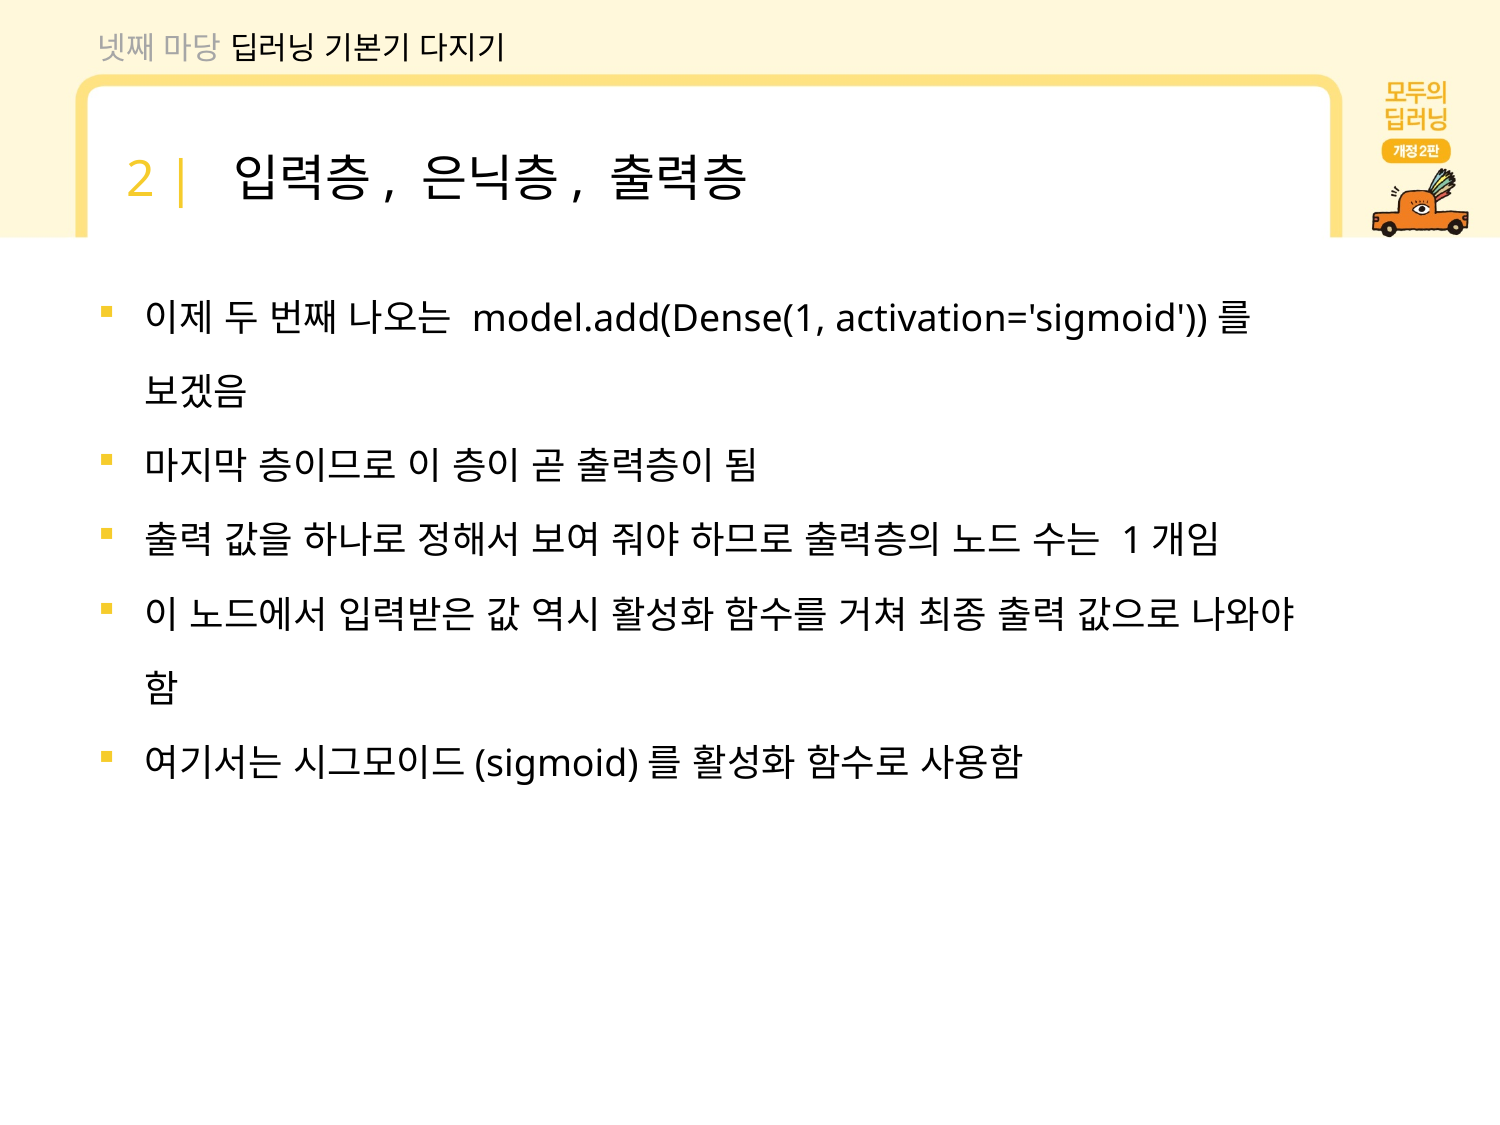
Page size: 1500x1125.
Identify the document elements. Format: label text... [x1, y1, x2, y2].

text_box 2 | 입력층, 은닉층, 출력층 [111, 99, 1309, 214]
text_box 이제 두 번째 나오는 model.add(Dense(1, activation='sigmoid'))를 보겠음 마지막 층이므로 이 층이 곧 출력층이 됨 출력 값을 하나로 정해서 보여 줘야 하므로 출력층의 노드 수는 1개임 이 노드에서 입력받은 값 역시 활성화 함수를 거쳐 최종 출력 값으로 나와야 함 여기서는 시그모이드(sigmoid)를 활성화 함수로 사용함 [83, 257, 1345, 792]
picture [0, 0, 1500, 1125]
text_box 넷째 마당 딥러닝 기본기 다지기 [82, 0, 1133, 74]
